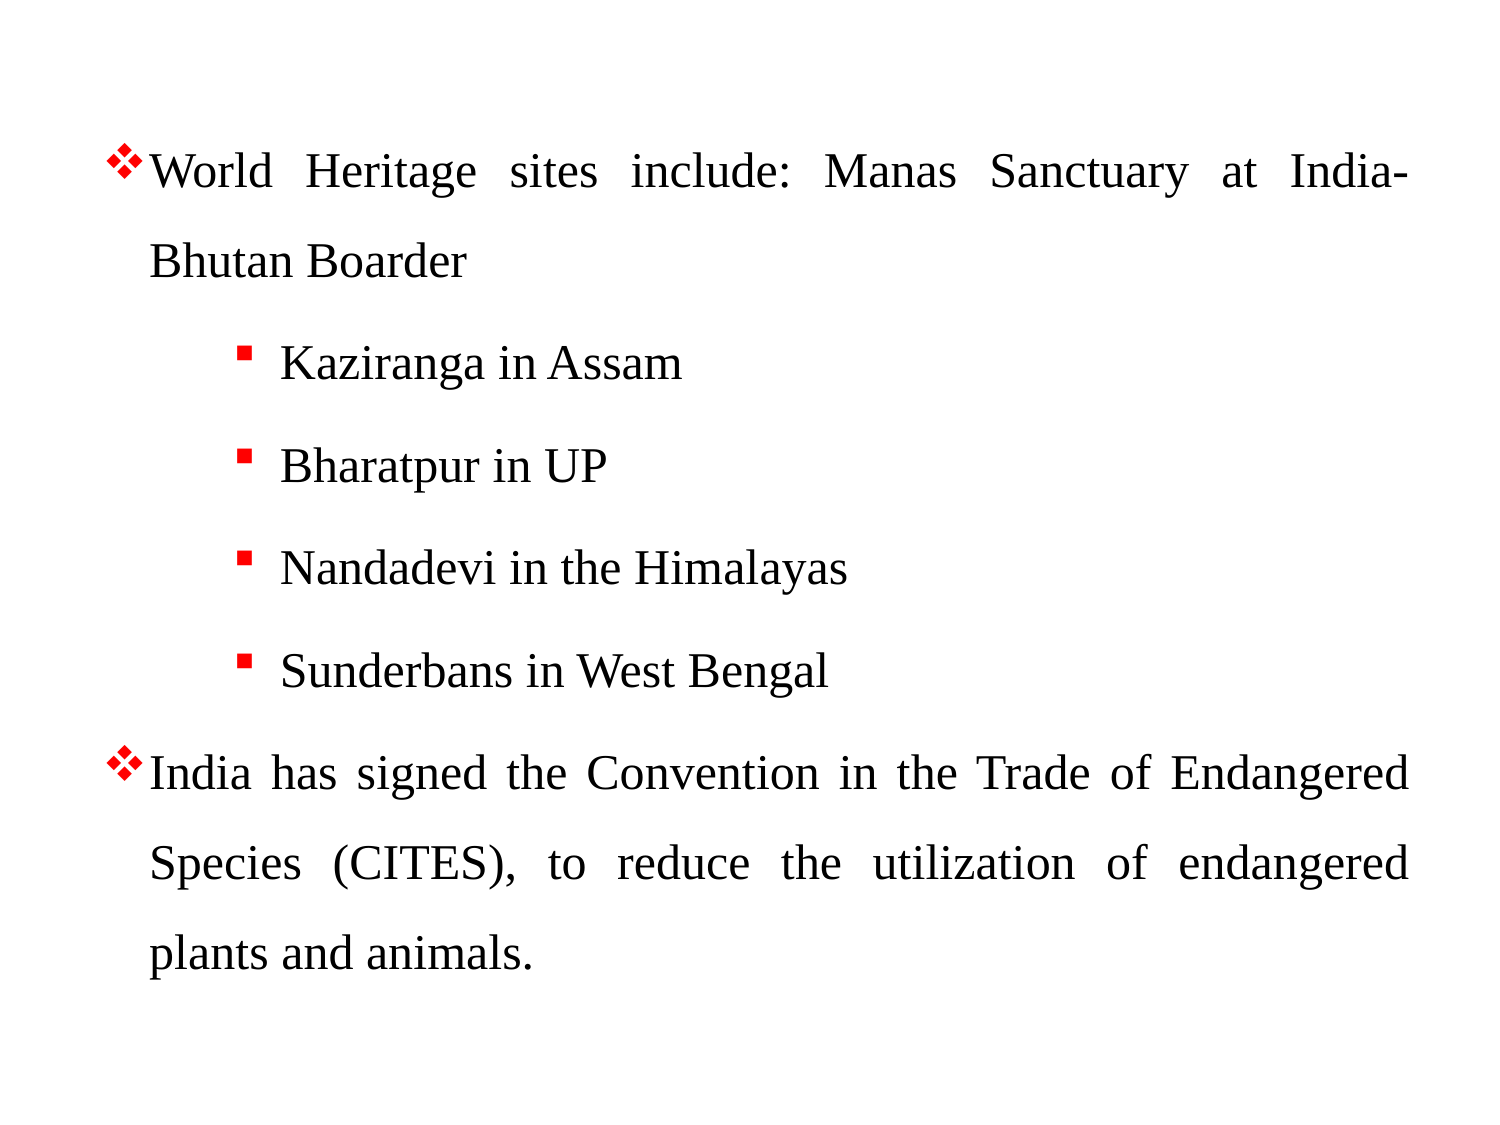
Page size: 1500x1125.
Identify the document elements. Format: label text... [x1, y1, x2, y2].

text_box World Heritage sites include: Manas Sanctuary at India- Bhutan Boarder Kaziranga in Assam Bharatpur in UP Nandadevi in the Himalayas Sunderbans in West Bengal India has signed the Convention in the Trade of Endangered Species (CITES), to reduce the utilization of endangered plants and animals. [87, 99, 1425, 988]
